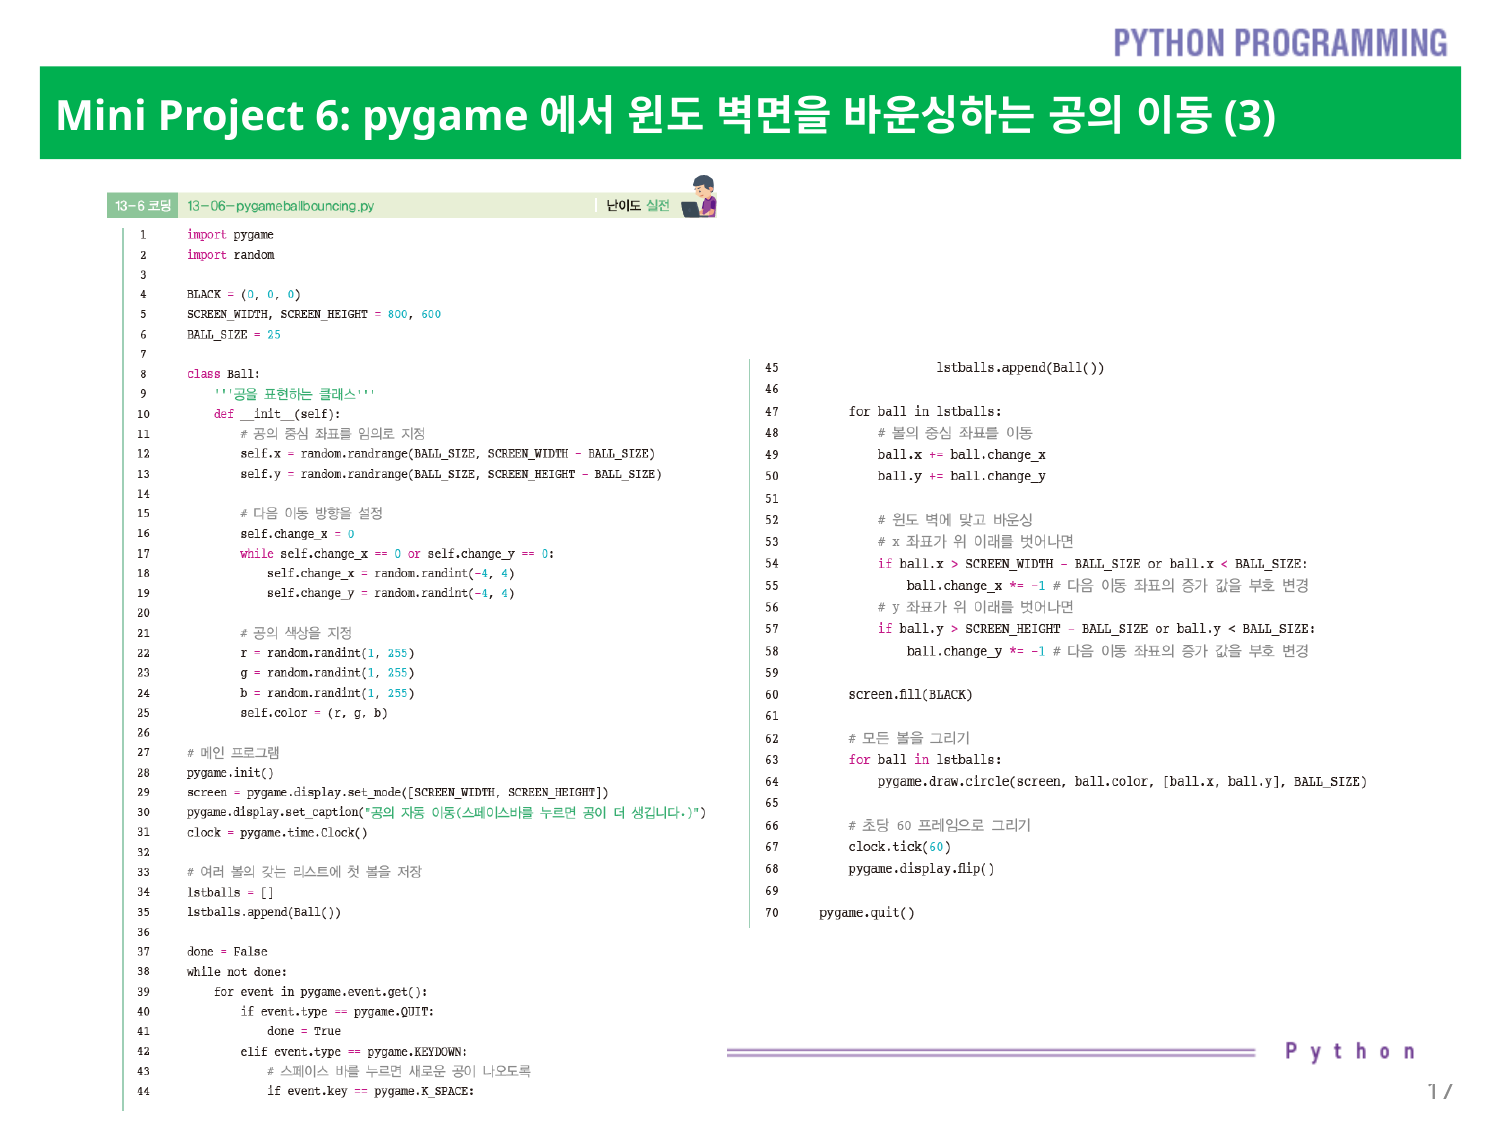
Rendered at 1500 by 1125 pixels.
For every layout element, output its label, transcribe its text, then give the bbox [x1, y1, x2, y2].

title Mini Project 6: pygame에서 윈도 벽면을 바운싱하는 공의 이동(3) [39, 76, 1444, 152]
picture [741, 348, 1375, 928]
picture [18, 165, 1483, 1112]
slide_number 17 [1119, 1071, 1470, 1112]
picture [1106, 13, 1462, 66]
